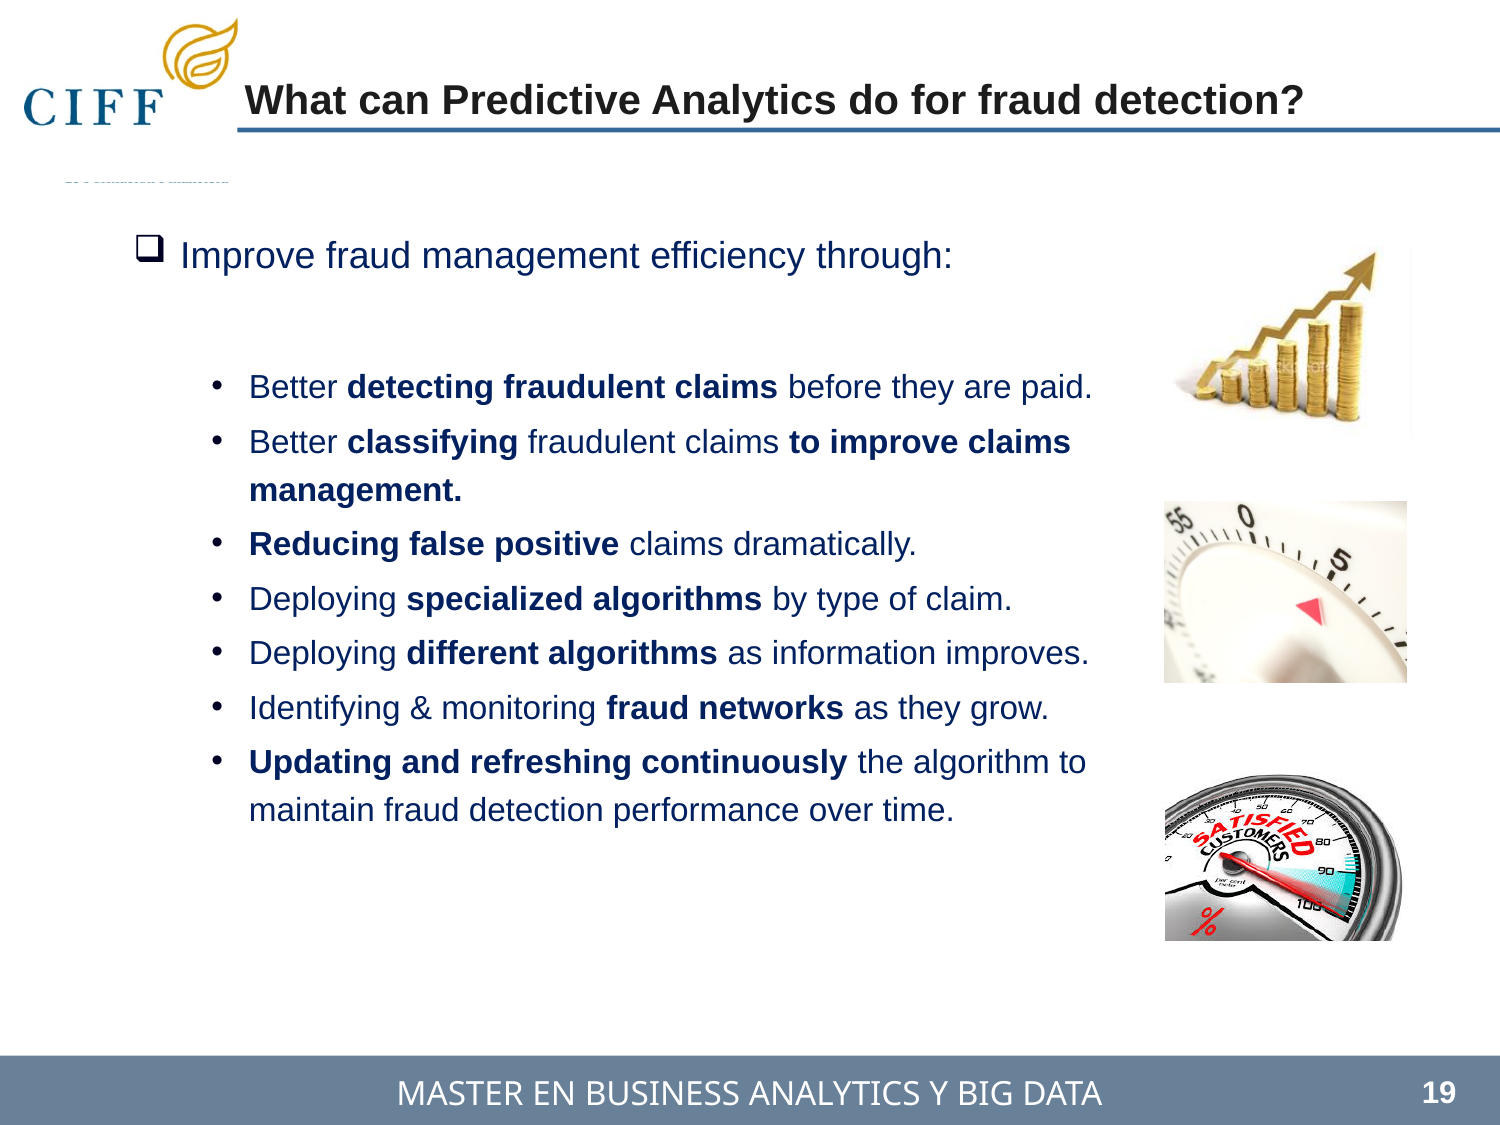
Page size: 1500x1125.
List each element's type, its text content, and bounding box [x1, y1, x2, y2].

picture [1165, 764, 1406, 941]
list Improve fraud management efficiency through: Better detecting fraudulent claims before they are paid. Better classifying fraudulent claims to improve claims management. Reducing false positive claims dramatically. Deploying specialized algorithms by type of claim. Deploying different algorithms as information improves. Identifying & monitoring fraud networks as they grow. Updating and refreshing continuously the algorithm to maintain fraud detection performance over time. [39, 171, 1116, 982]
picture [1164, 500, 1407, 683]
text_box What can Predictive Analytics do for fraud detection? [229, 0, 1484, 131]
slide_number 19 [1385, 1064, 1494, 1121]
picture [1159, 229, 1412, 461]
picture [24, 17, 229, 129]
